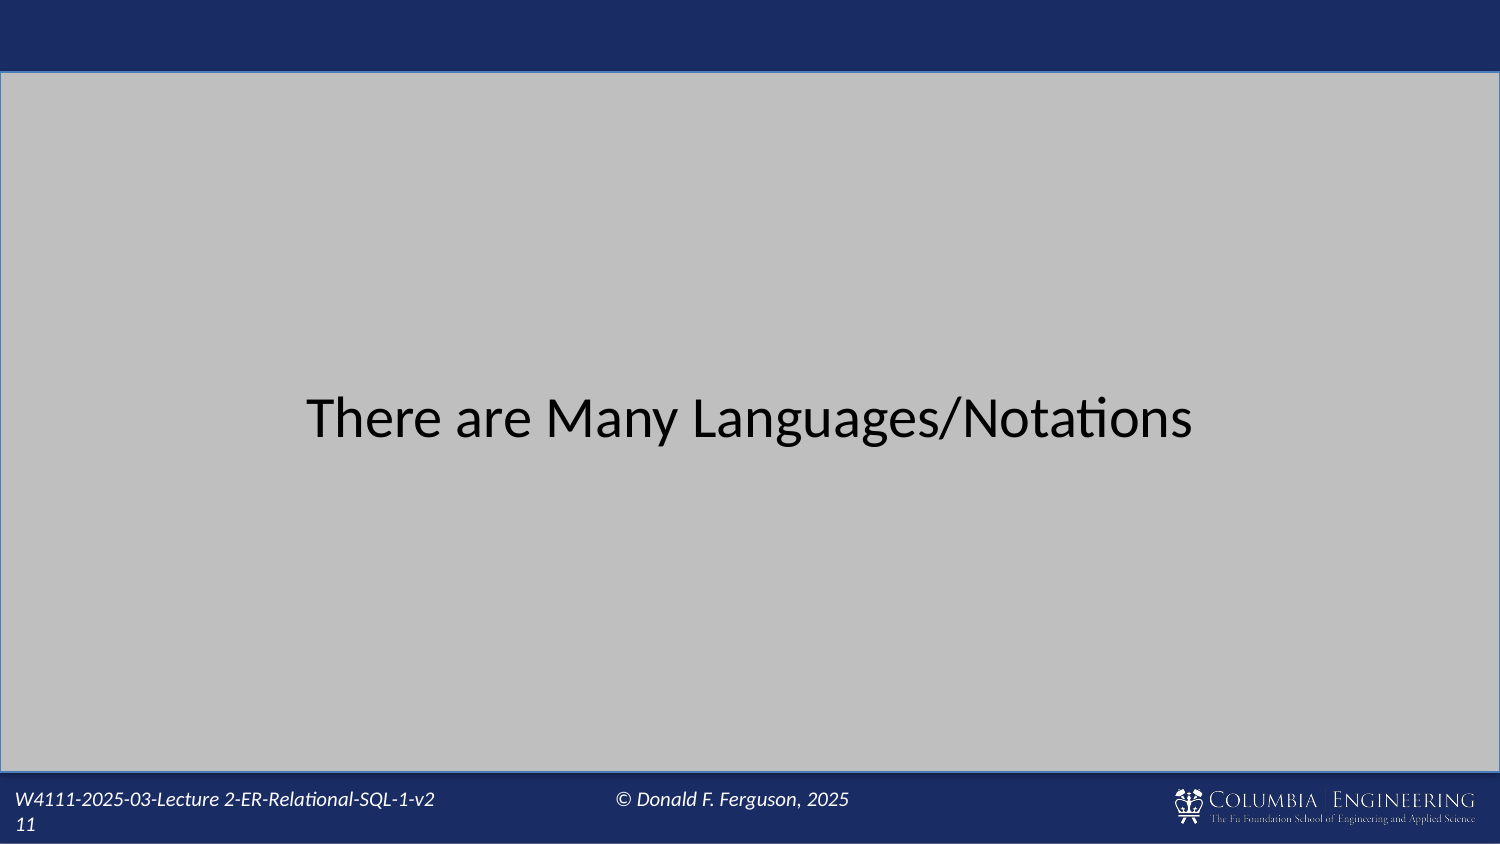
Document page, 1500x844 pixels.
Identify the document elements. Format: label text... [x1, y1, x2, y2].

list There are Many Languages/Notations [24, 371, 1475, 458]
